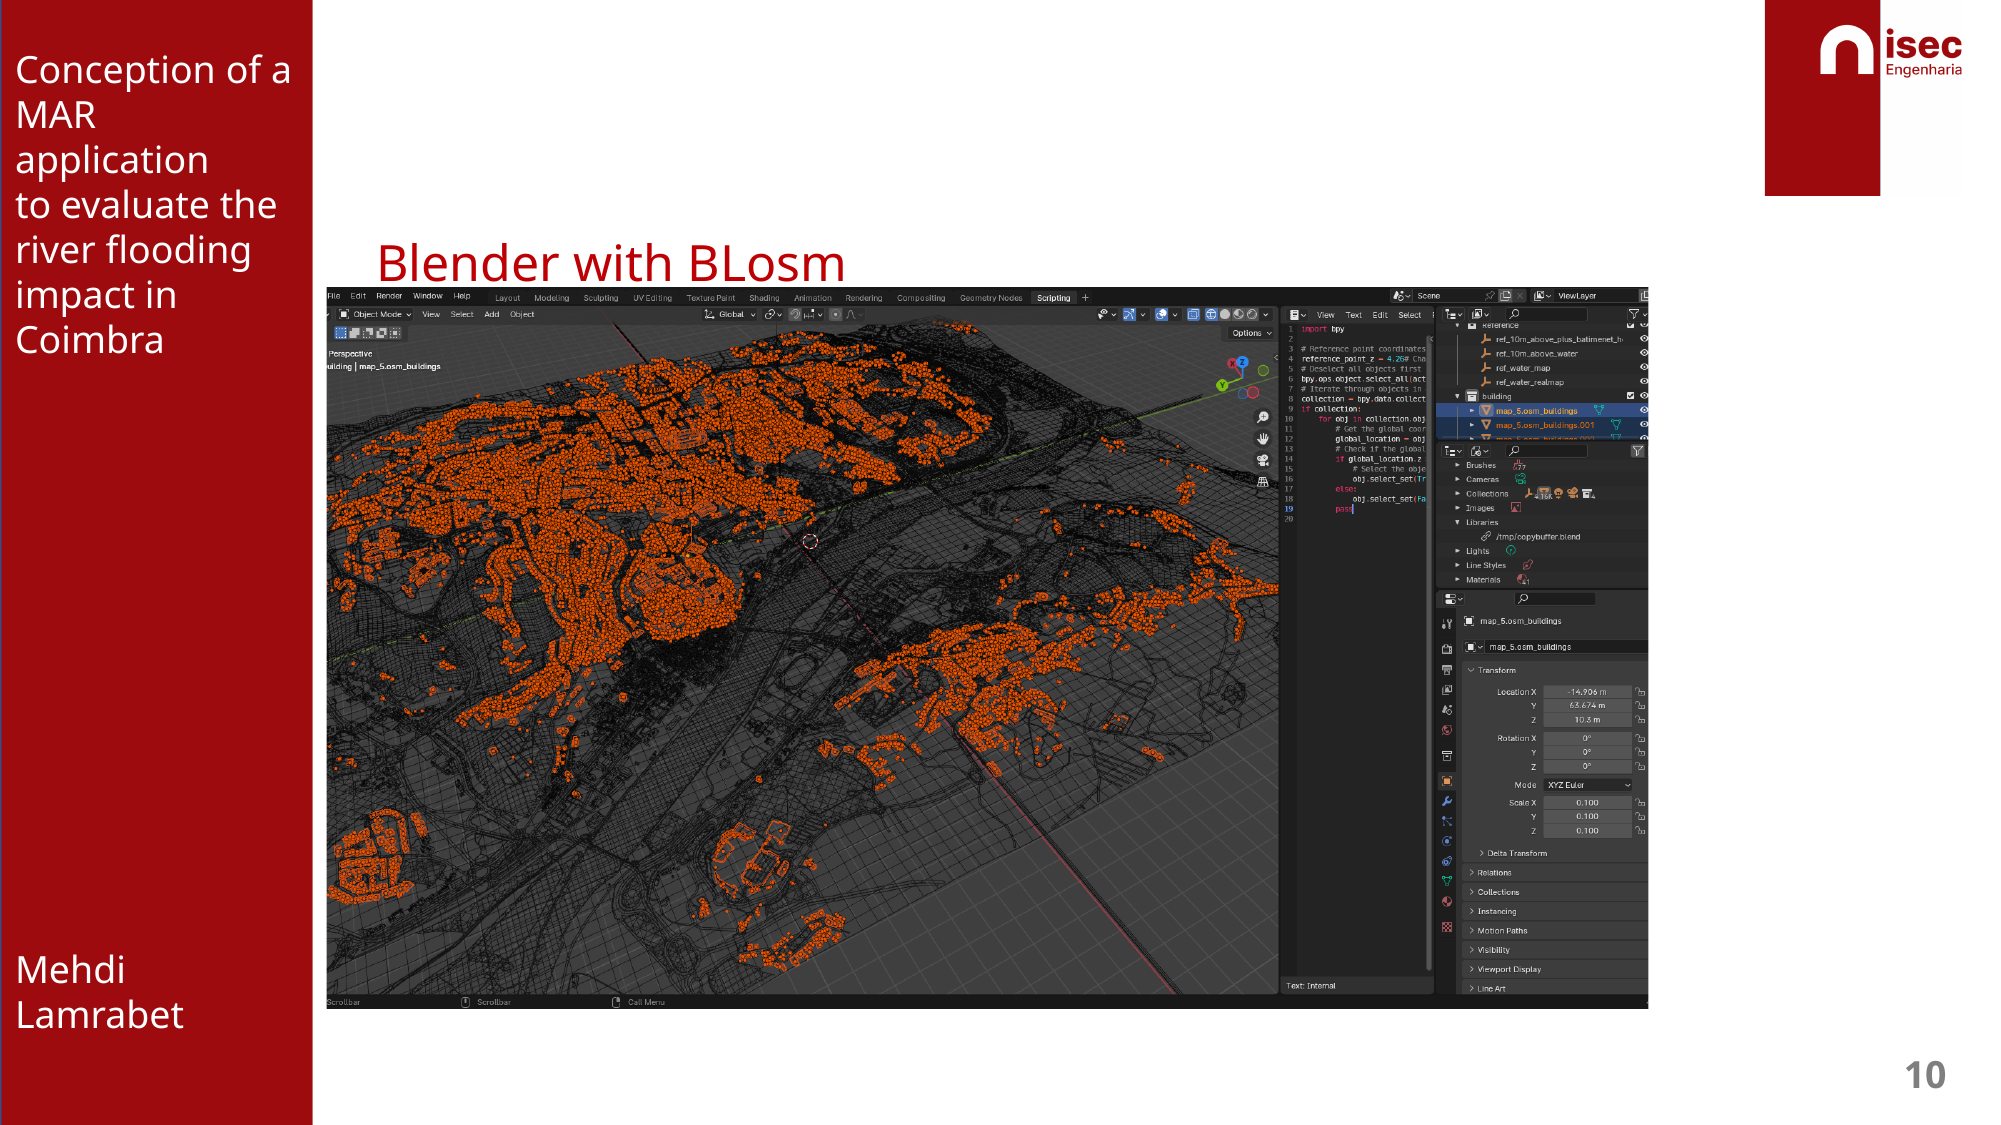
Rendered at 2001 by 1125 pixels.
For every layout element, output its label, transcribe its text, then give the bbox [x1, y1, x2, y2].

picture [0, 0, 313, 1125]
title Blender with BLosm [332, 160, 1593, 285]
text_box [314, 0, 2000, 1125]
slide_number ‹#› [1879, 1046, 1962, 1107]
picture [326, 286, 1649, 1009]
picture [1764, 0, 1962, 196]
